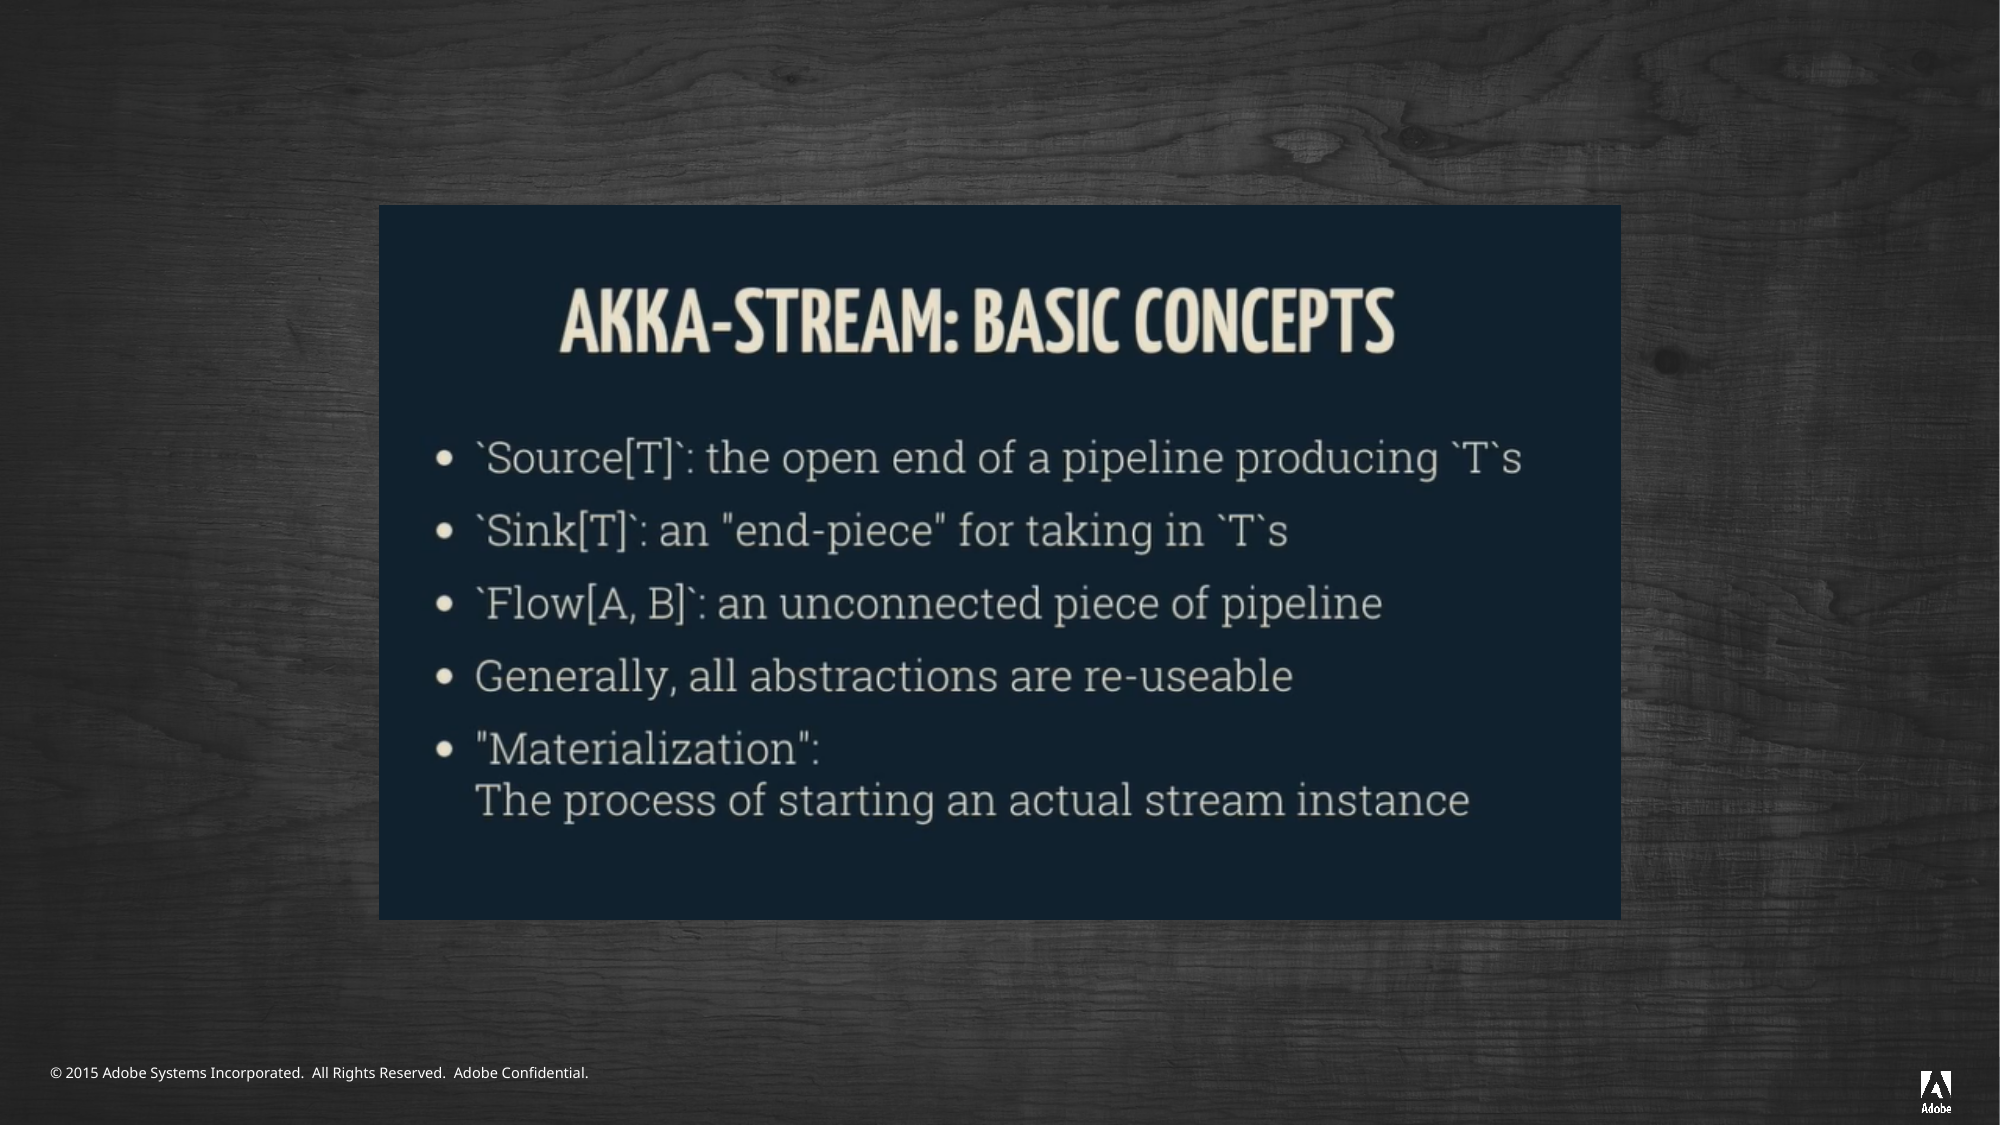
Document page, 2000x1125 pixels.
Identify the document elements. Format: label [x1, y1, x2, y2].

picture [1921, 1071, 1951, 1113]
picture [379, 205, 1621, 920]
